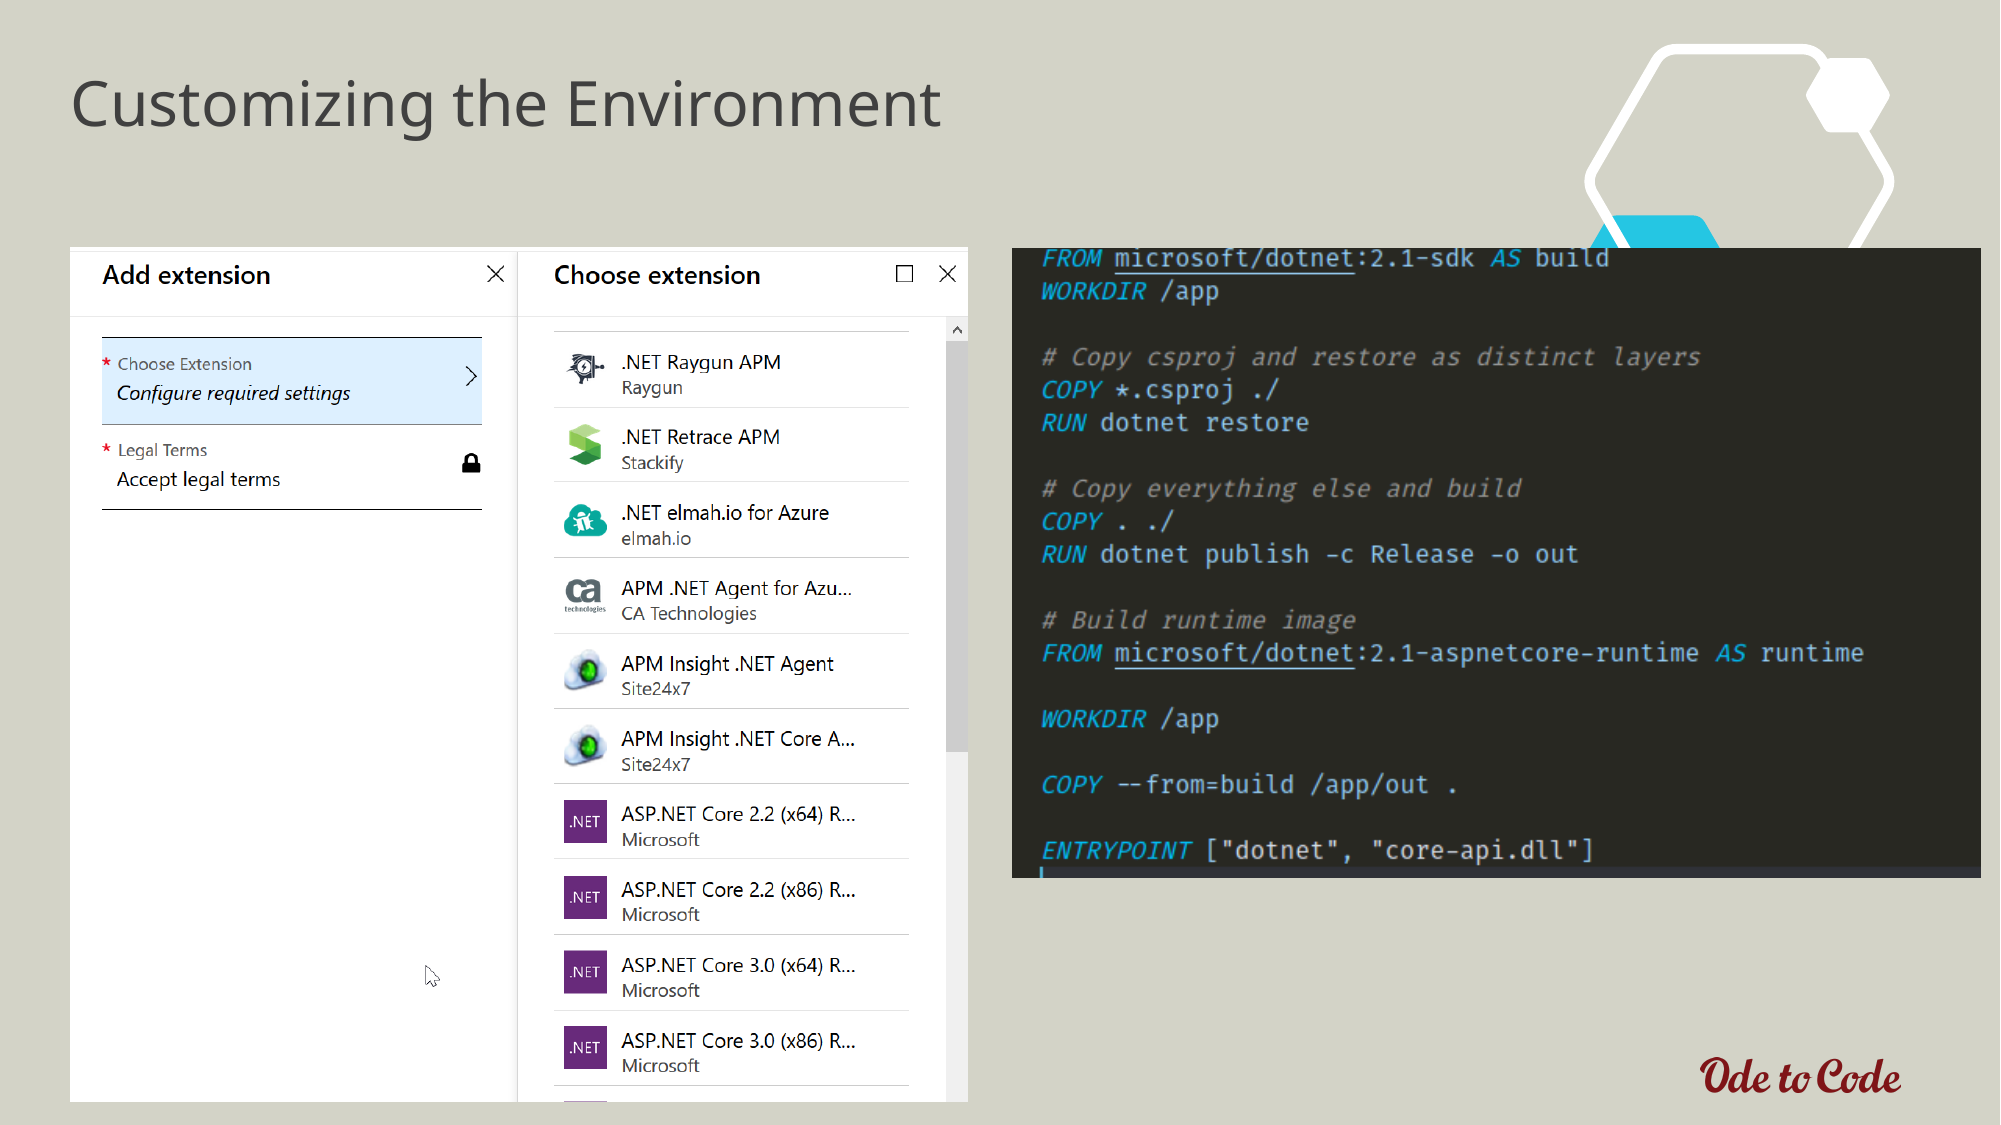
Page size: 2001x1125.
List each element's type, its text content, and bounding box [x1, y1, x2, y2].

picture [1700, 1057, 1901, 1096]
picture [70, 247, 968, 1102]
picture [1012, 248, 1981, 878]
title Customizing the Environment [70, 70, 1932, 142]
